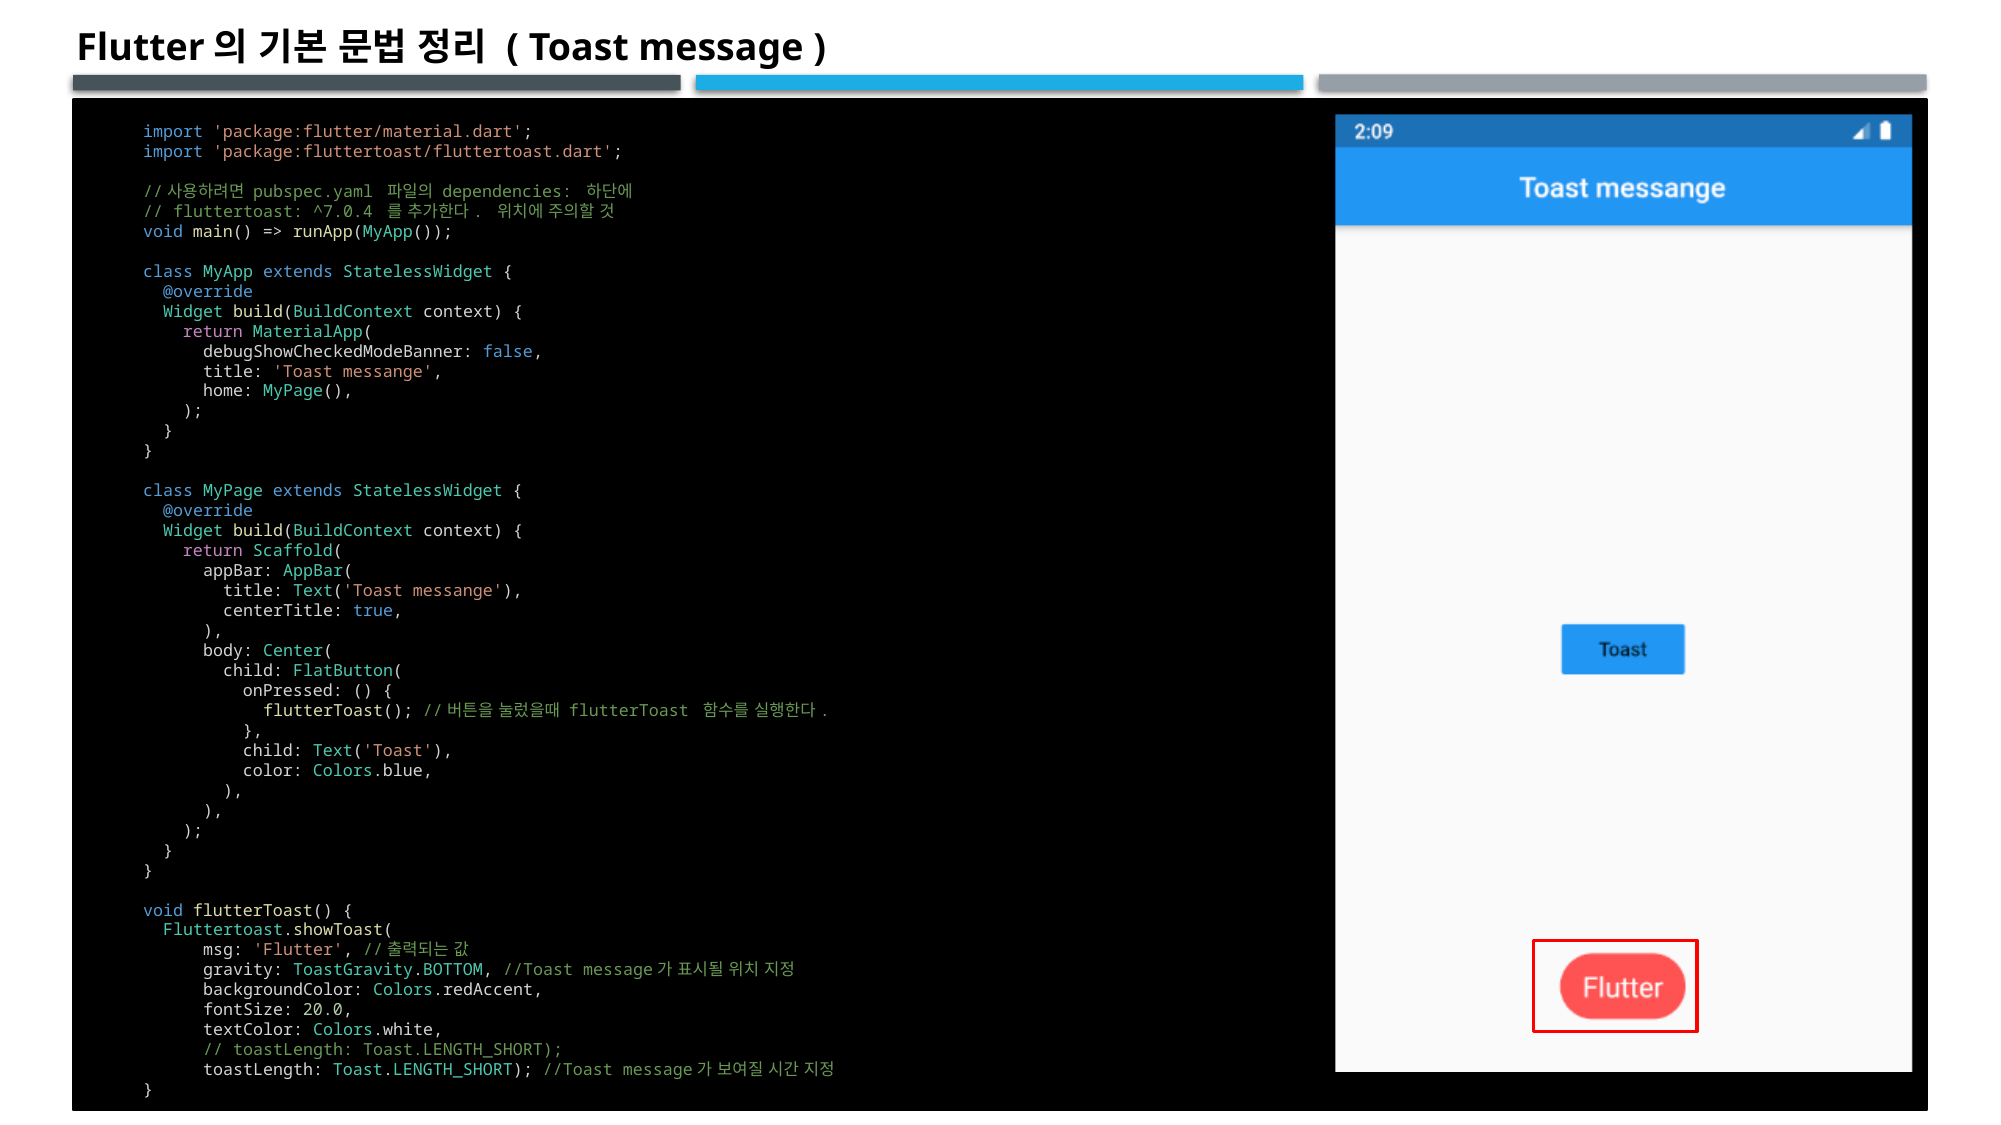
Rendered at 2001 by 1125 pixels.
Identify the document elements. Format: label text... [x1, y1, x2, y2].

text_box import 'package:flutter/material.dart'; import 'package:fluttertoast/fluttertoast.dart'; //사용하려면 pubspec.yaml 파일의 dependencies: 하단에 // fluttertoast: ^7.0.4 를 추가한다. 위치에 주의할 것 void main() => runApp(MyApp()); class MyApp extends StatelessWidget { @override Widget build(BuildContext context) { return MaterialApp( debugShowCheckedModeBanner: false, title: 'Toast messange', home: MyPage(), ); } } class MyPage extends StatelessWidget { @override Widget build(BuildContext context) { return Scaffold( appBar: AppBar( title: Text('Toast messange'), centerTitle: true, ), body: Center( child: FlatButton( onPressed: () { flutterToast(); //버튼을 눌렀을때 flutterToast 함수를 실행한다. }, child: Text('Toast'), color: Colors.blue, ), ), ); } } void flutterToast() { Fluttertoast.showToast( msg: 'Flutter', //출력되는 값 gravity: ToastGravity.BOTTOM, //Toast message가 표시될 위치 지정 backgroundColor: Colors.redAccent, fontSize: 20.0, textColor: Colors.white, // toastLength: Toast.LENGTH_SHORT); toastLength: Toast.LENGTH_SHORT); //Toast message가 보여질 시간 지정 } [128, 113, 1129, 1125]
text_box Flutter의 기본 문법 정리 ( Toast message ) [61, 15, 842, 76]
picture [1333, 112, 1915, 1072]
text_box [72, 98, 1928, 1111]
